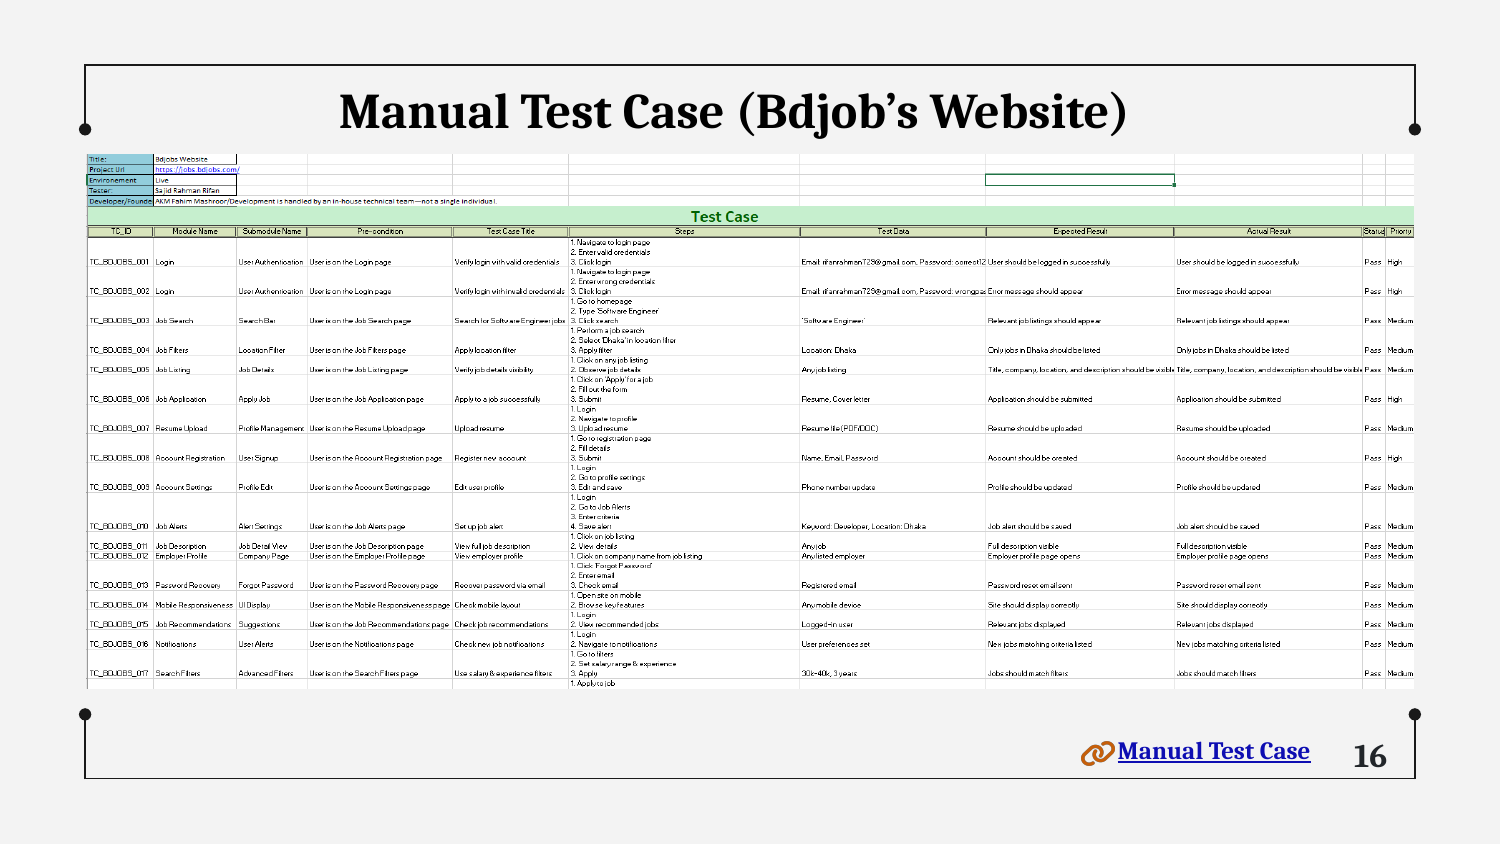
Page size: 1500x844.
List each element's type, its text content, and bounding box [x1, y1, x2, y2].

picture [85, 153, 1415, 689]
picture [1080, 739, 1117, 768]
text_box 16 [1339, 719, 1414, 788]
text_box Manual Test Case (Bdjob’s Website) [324, 71, 1287, 147]
text_box Manual Test Case [1102, 727, 1337, 773]
